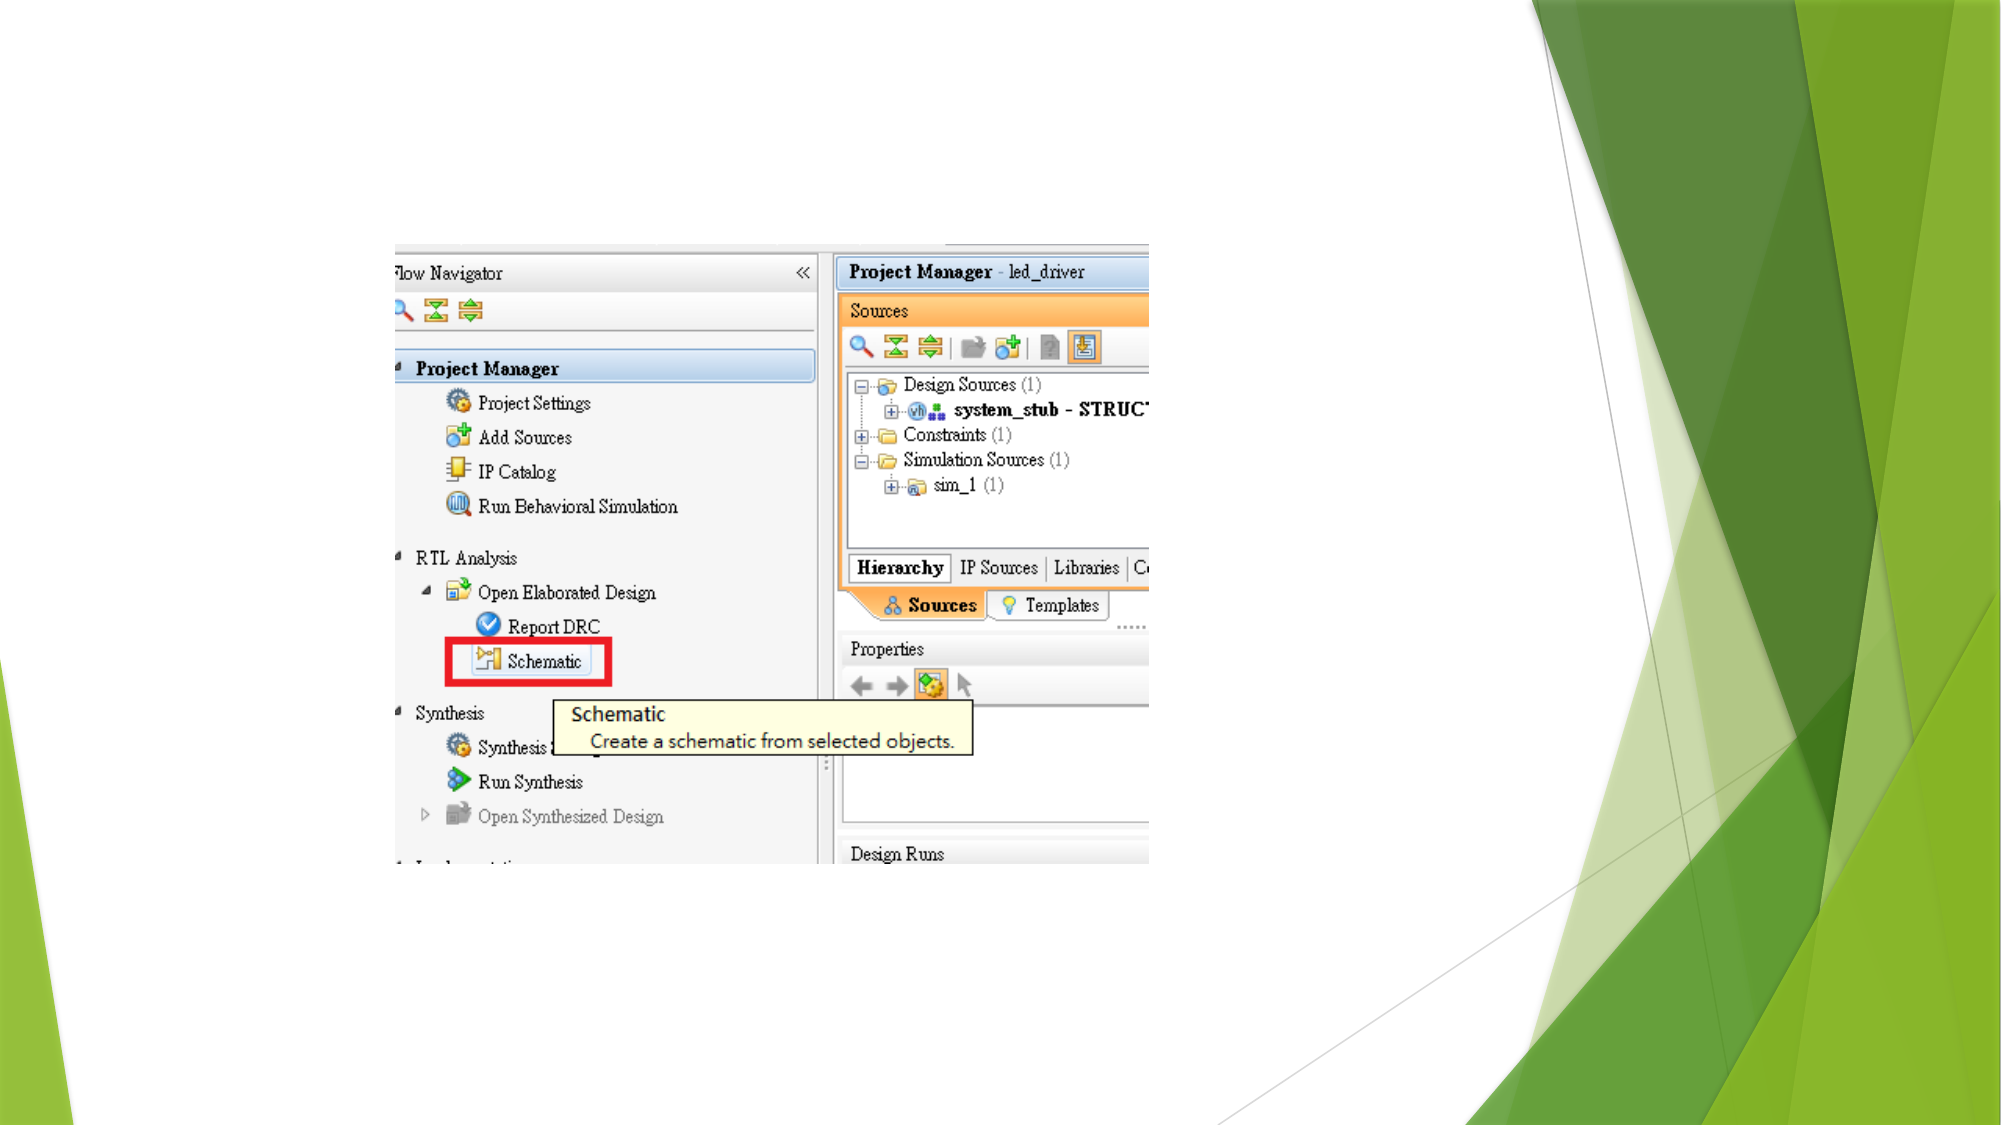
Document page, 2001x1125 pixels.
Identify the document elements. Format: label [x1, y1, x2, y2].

picture [394, 244, 1149, 864]
